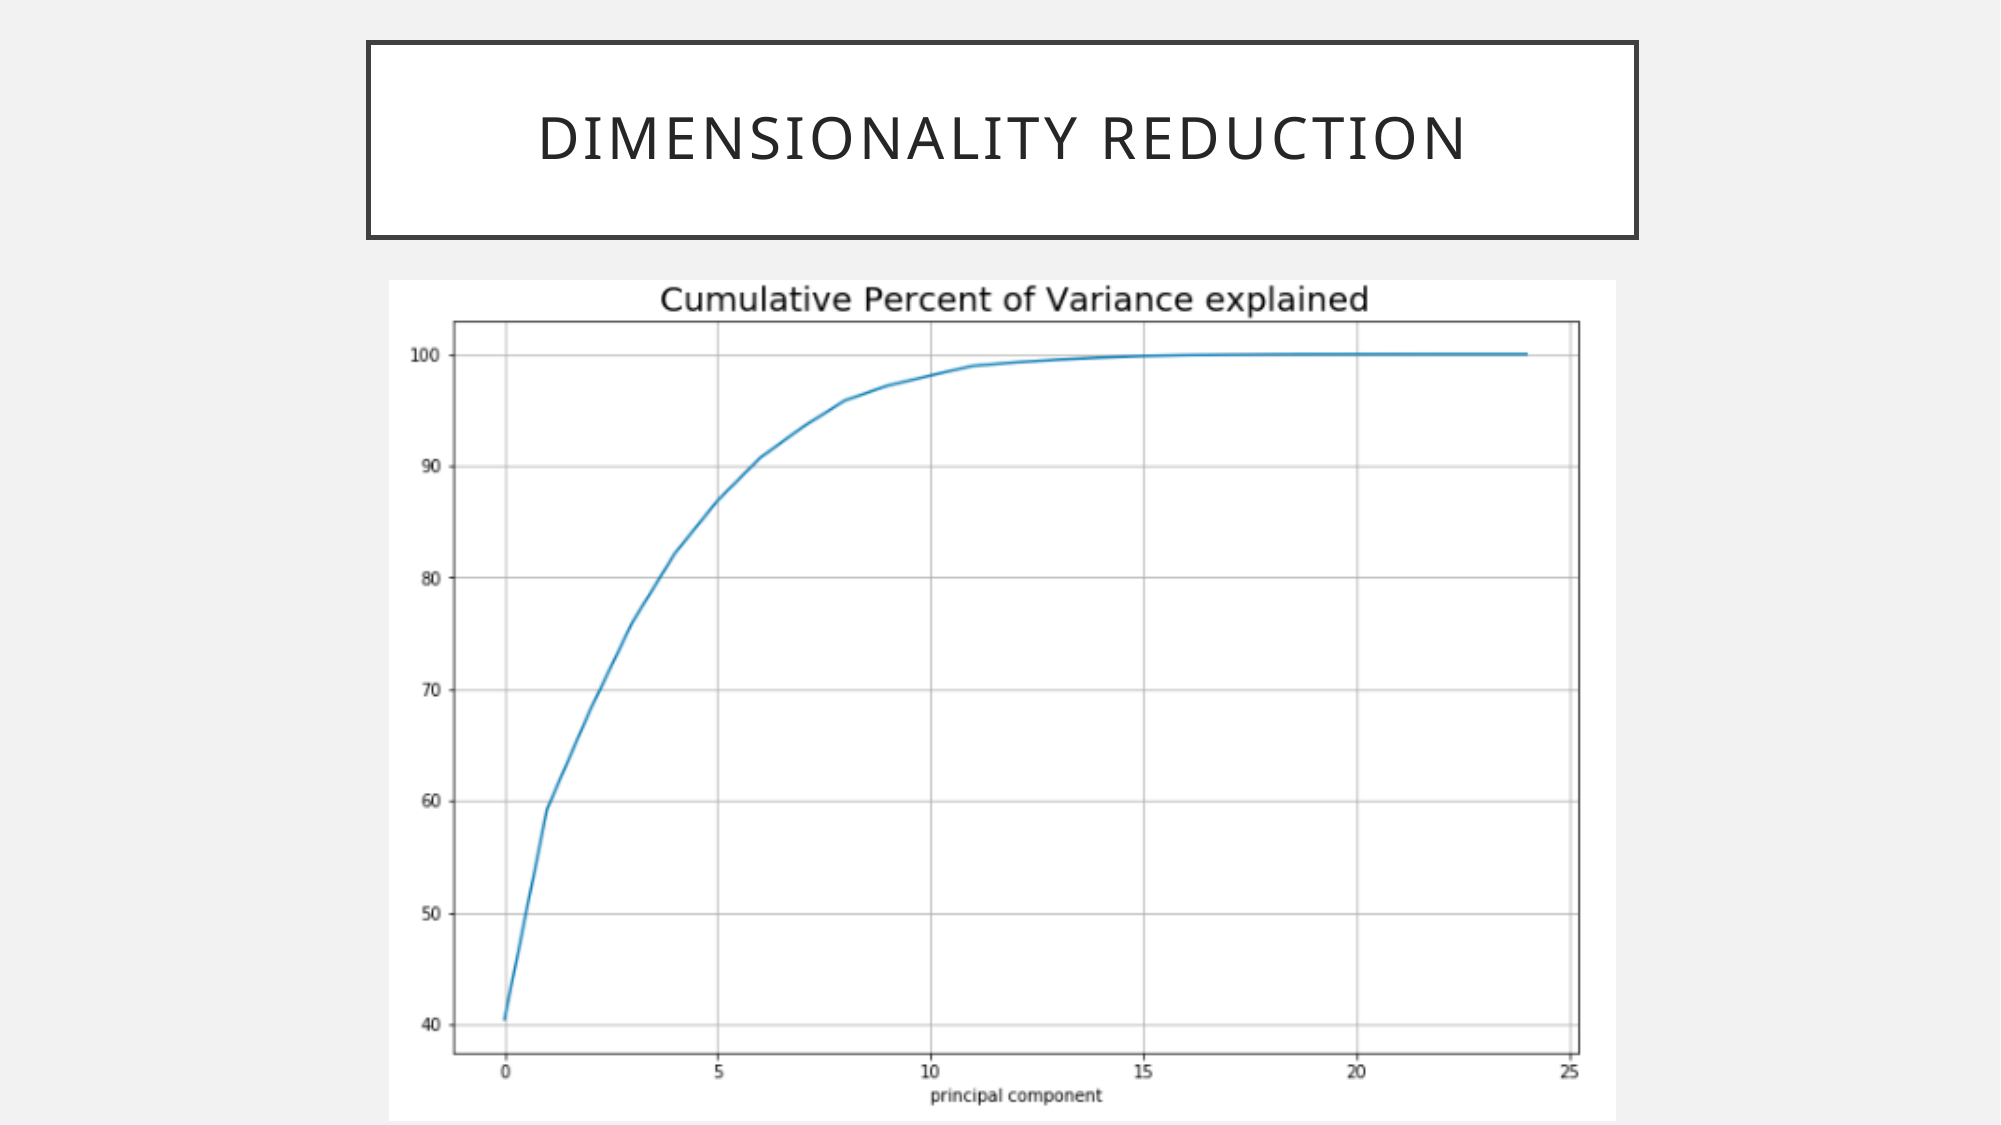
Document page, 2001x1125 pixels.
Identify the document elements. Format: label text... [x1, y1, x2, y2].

title Dimensionality reduction [366, 40, 1639, 240]
picture [389, 280, 1616, 1121]
